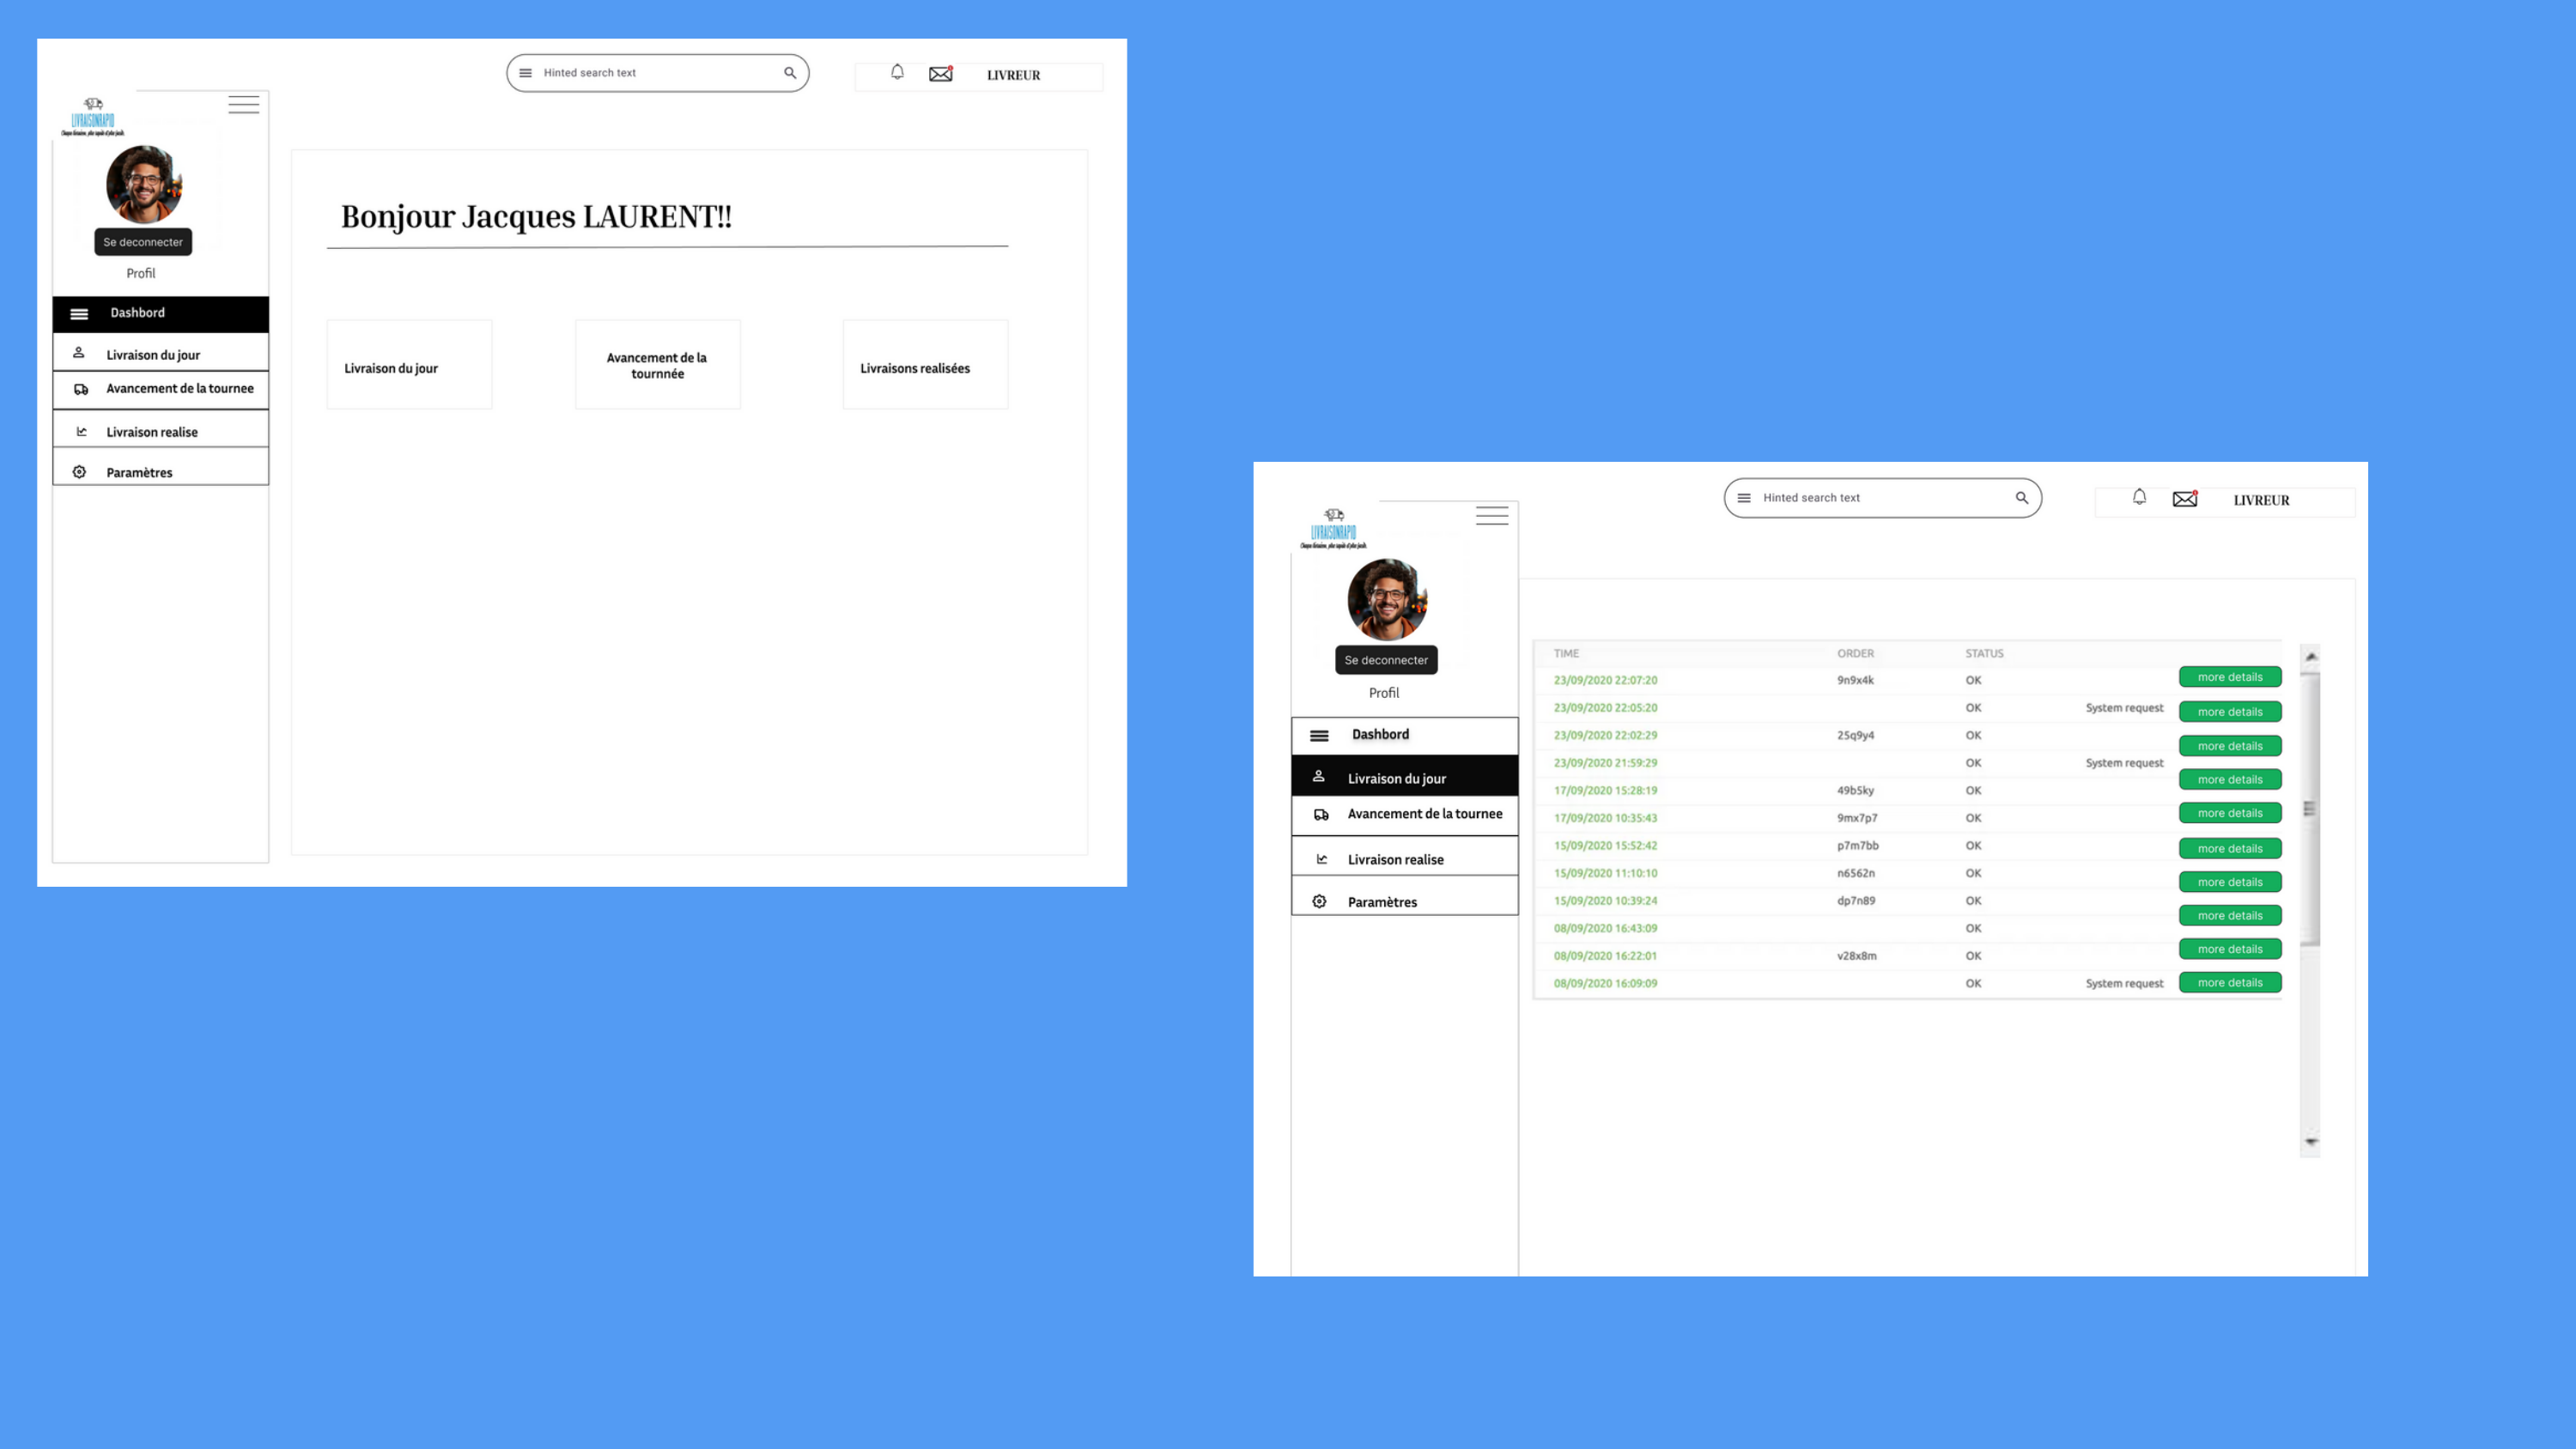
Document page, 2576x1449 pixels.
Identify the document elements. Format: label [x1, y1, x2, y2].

text_box [37, 39, 1127, 887]
text_box [1253, 462, 2368, 1276]
